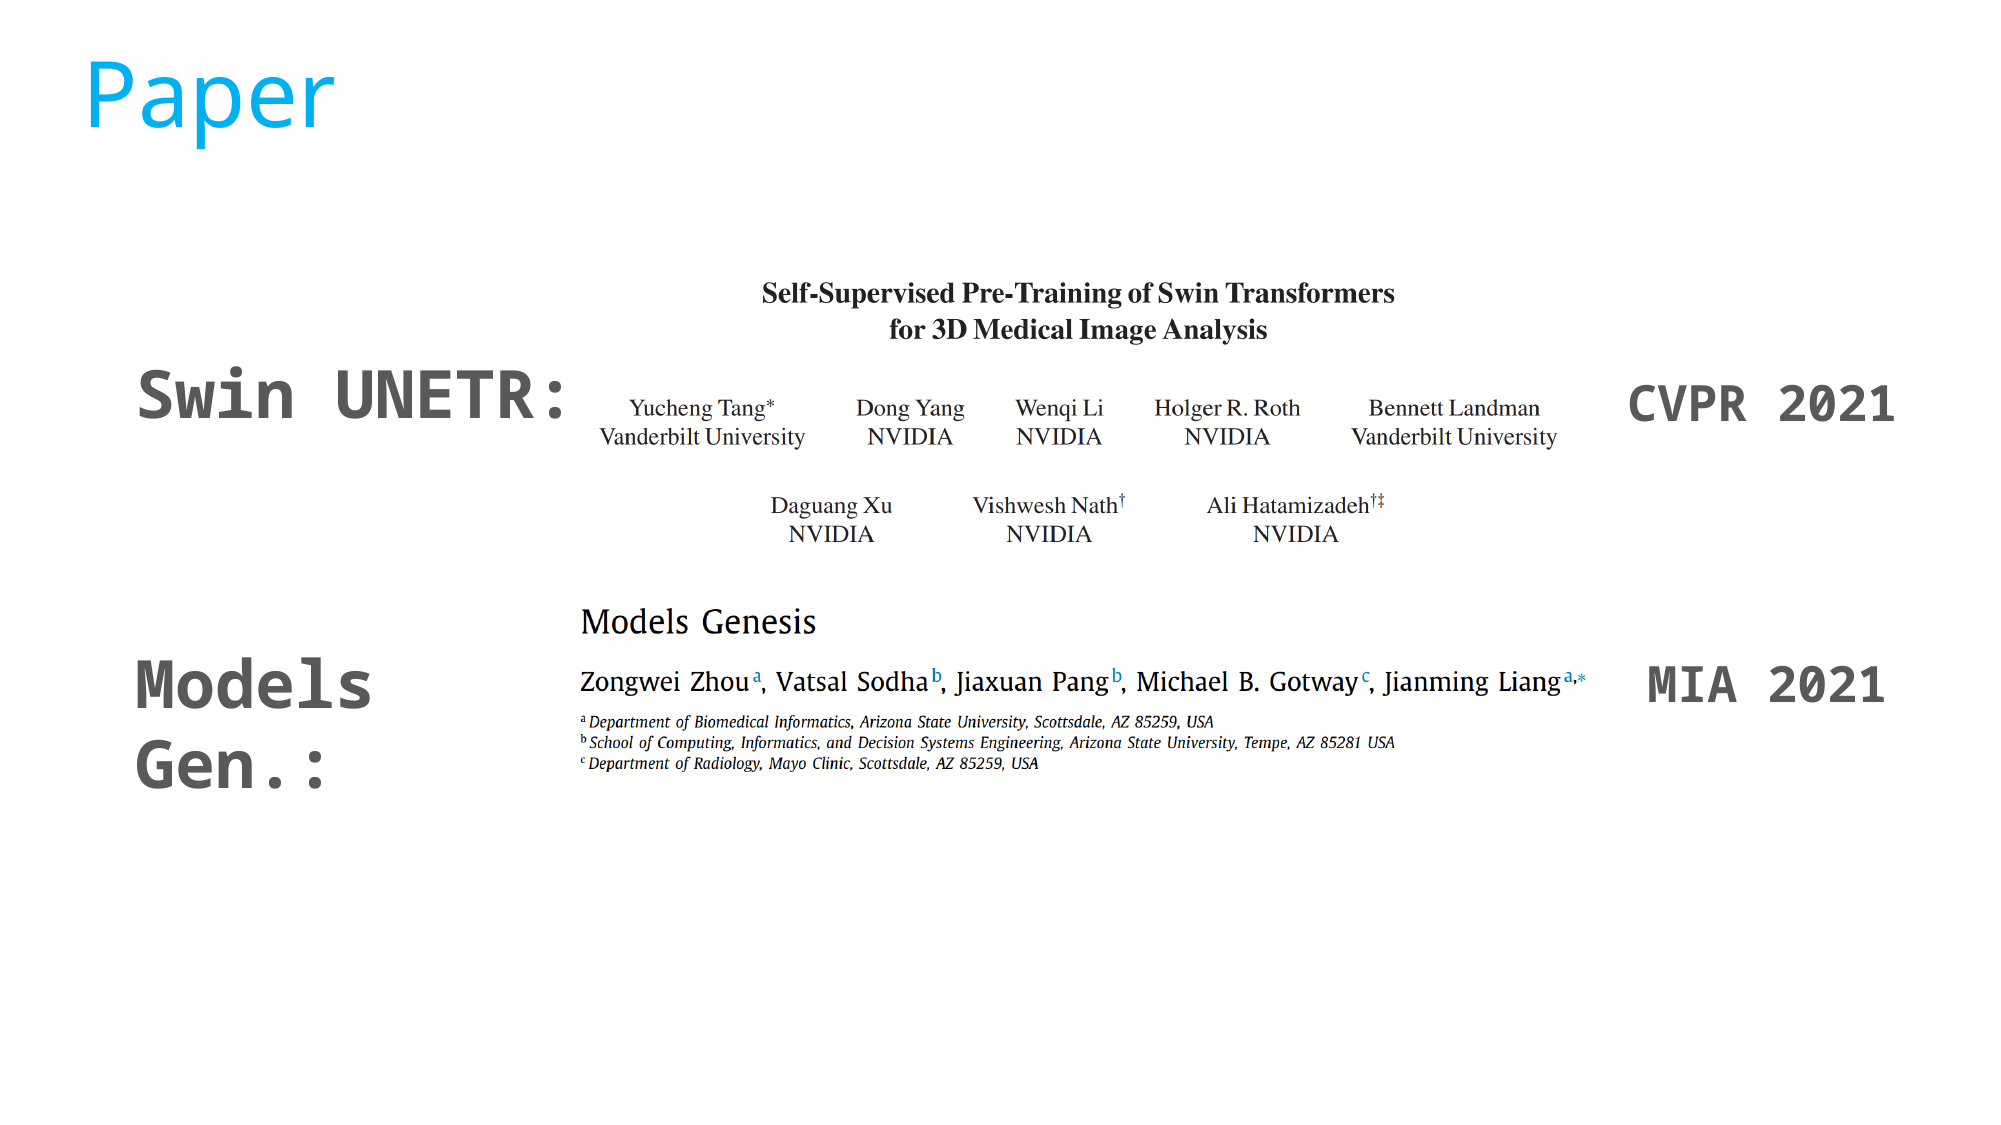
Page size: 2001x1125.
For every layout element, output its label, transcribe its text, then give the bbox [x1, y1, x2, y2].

picture [567, 273, 1568, 563]
text_box MIA 2021 [1632, 644, 1961, 720]
title Paper [67, 27, 568, 169]
picture [567, 586, 1616, 783]
text_box CVPR 2021 [1612, 364, 1913, 439]
text_box Models Gen.: [121, 634, 600, 810]
text_box Swin UNETR: [121, 343, 567, 439]
